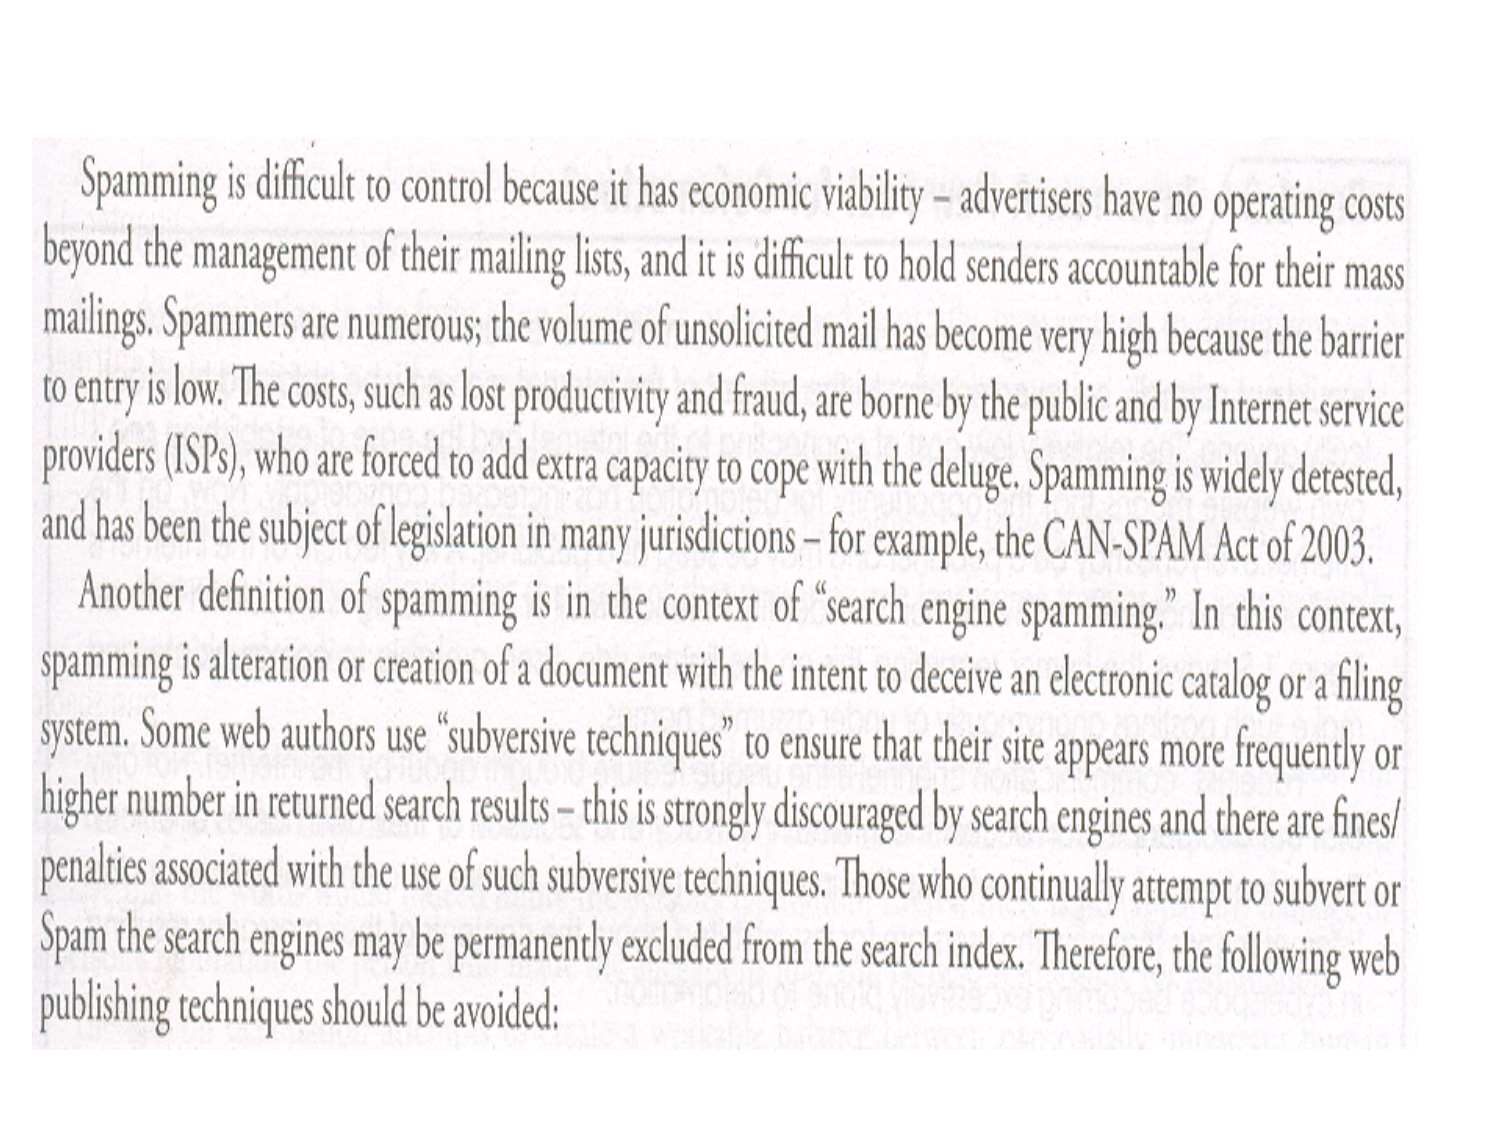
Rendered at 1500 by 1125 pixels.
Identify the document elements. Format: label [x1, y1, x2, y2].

list [32, 137, 1418, 1051]
